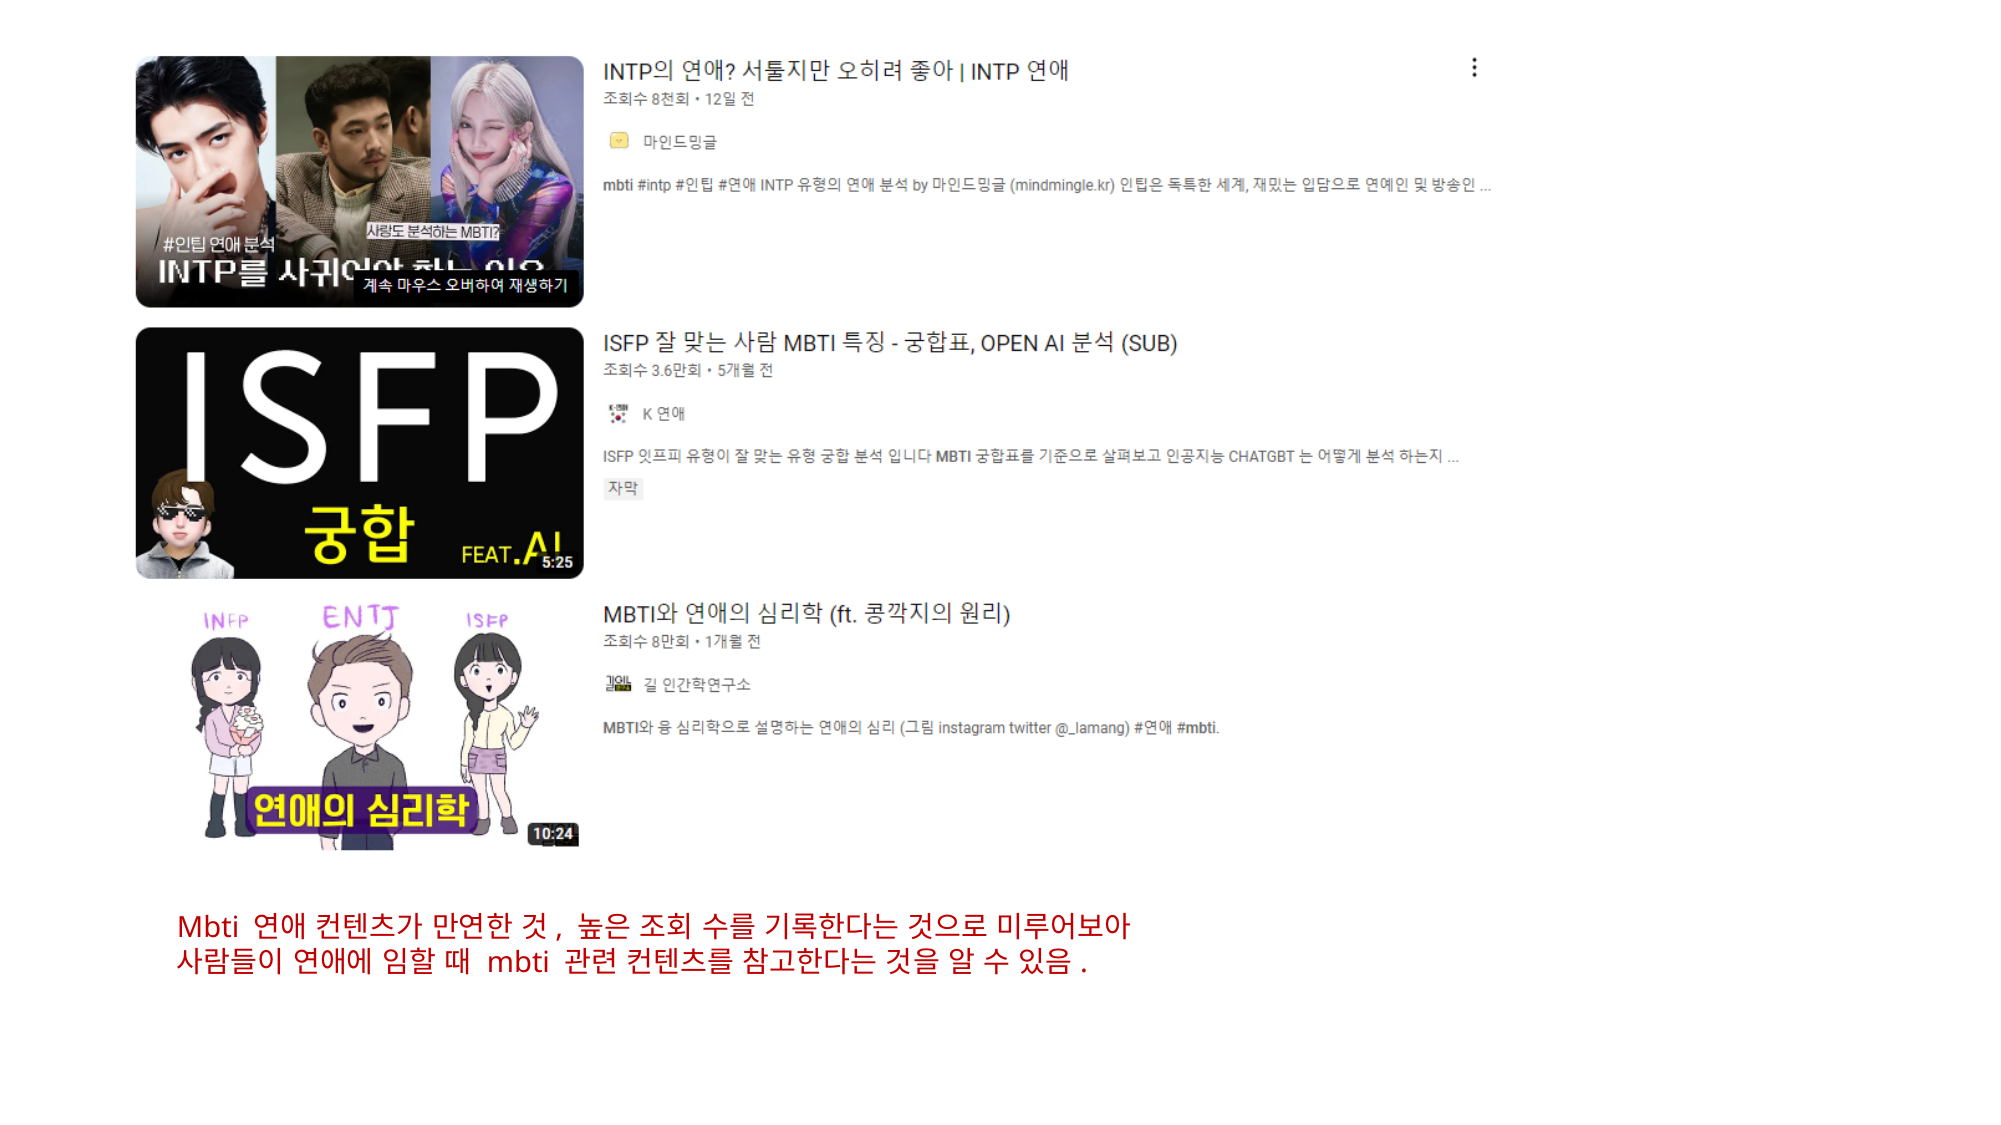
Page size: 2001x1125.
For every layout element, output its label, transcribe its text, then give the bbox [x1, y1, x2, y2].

picture [126, 45, 1517, 869]
text_box Mbti 연애 컨텐츠가 만연한 것, 높은 조회 수를 기록한다는 것으로 미루어보아 사람들이 연애에 임할 때 mbti 관련 컨텐츠를 참고한다는 것을 알 수 있음. [162, 901, 1147, 986]
